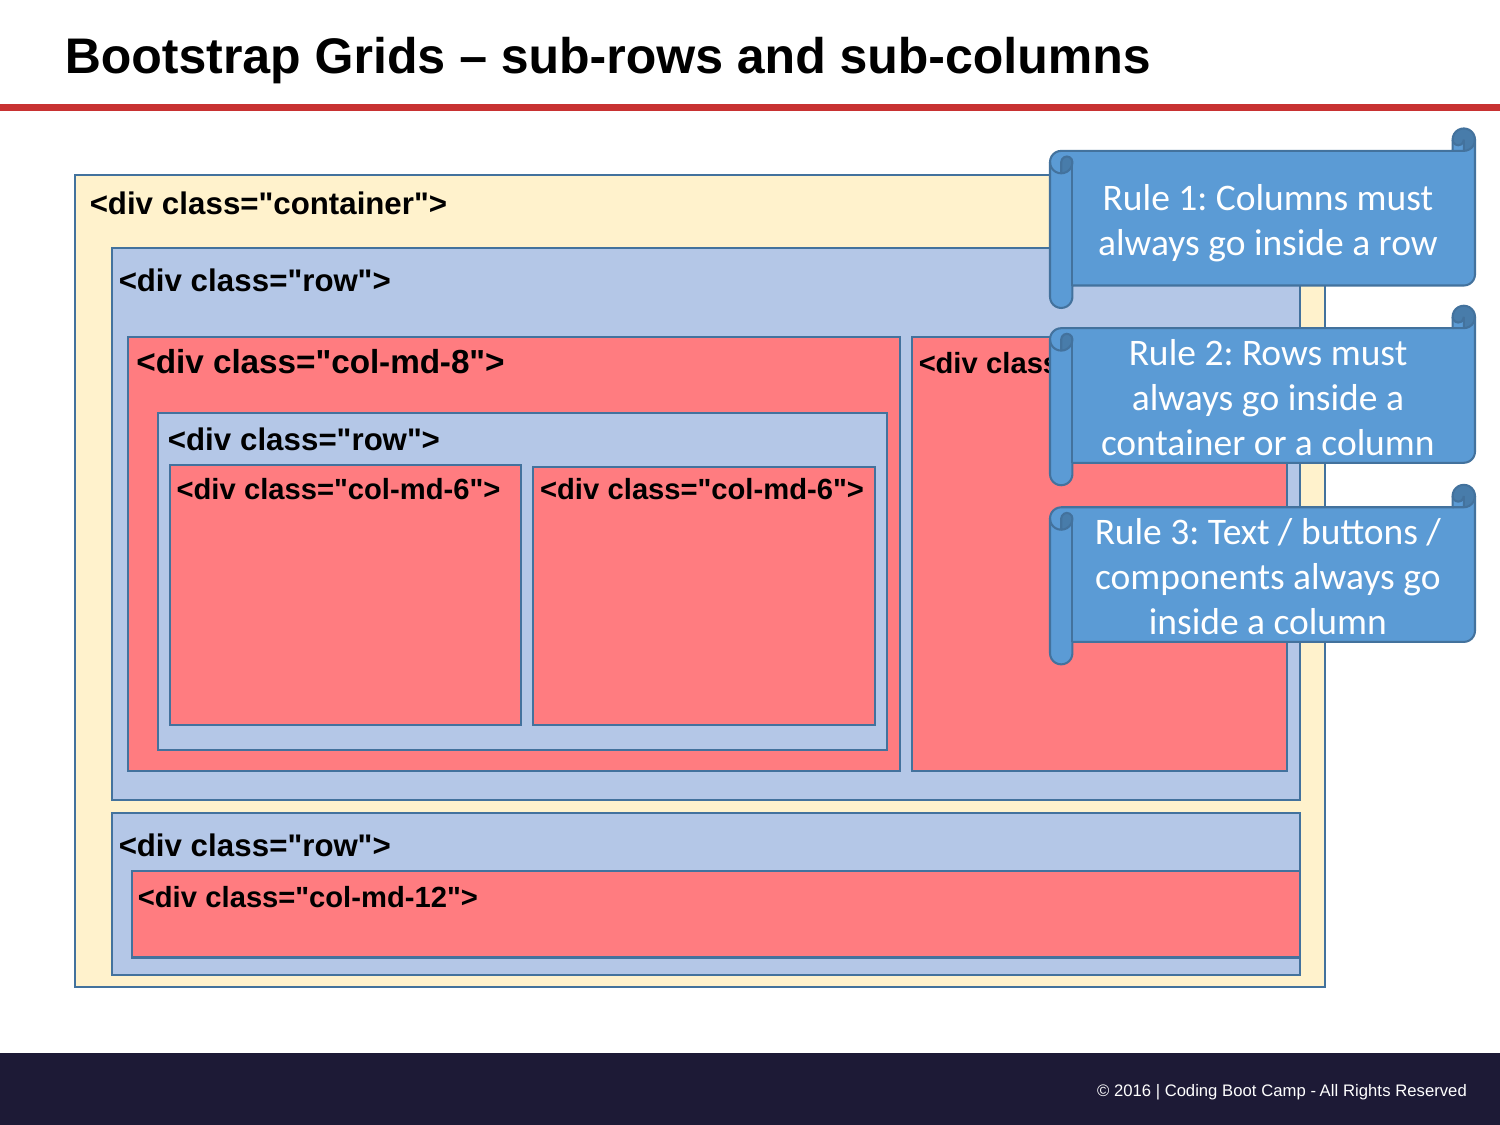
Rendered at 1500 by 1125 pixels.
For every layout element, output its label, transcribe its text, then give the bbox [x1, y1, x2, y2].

text_box <div class="row"> [104, 817, 942, 870]
text_box [111, 870, 1301, 976]
text_box [127, 336, 901, 772]
text_box [169, 513, 522, 726]
text_box [111, 247, 1301, 801]
text_box Rule 3: Text / buttons / components always go inside a column [1048, 483, 1477, 666]
text_box [111, 812, 1301, 870]
text_box <div class="col-md-4"> [903, 337, 1049, 387]
text_box [157, 464, 888, 751]
text_box <div class="col-md-12"> [123, 870, 607, 921]
text_box [911, 387, 1288, 772]
text_box Rule 2: Rows must always go inside a container or a column [1048, 304, 1477, 487]
text_box [74, 174, 1326, 988]
text_box <div class="col-md-8"> [121, 332, 643, 388]
text_box Rule 1: Columns must always go inside a row [1048, 127, 1477, 310]
text_box <div class="row"> [153, 411, 516, 464]
text_box <div class="container"> [74, 175, 913, 228]
text_box <div class="col-md-6"> [161, 463, 525, 513]
text_box <div class="col-md-6"> [525, 463, 1009, 513]
text_box [131, 870, 1301, 959]
text_box Bootstrap Grids – sub-rows and sub-columns [49, 16, 1325, 91]
text_box <div class="row"> [104, 252, 942, 305]
text_box [532, 513, 876, 726]
text_box [516, 412, 888, 463]
